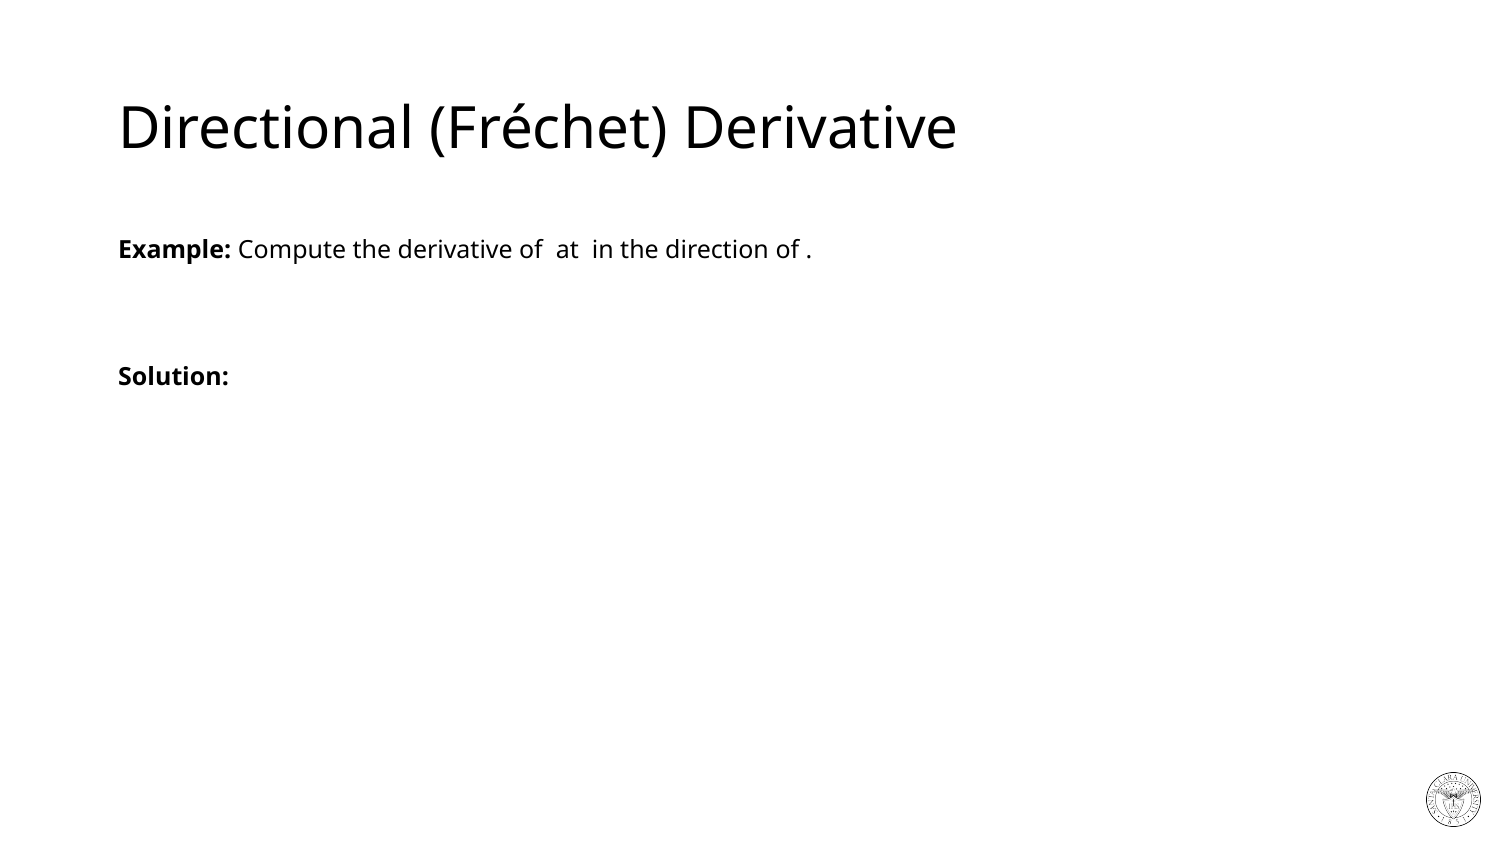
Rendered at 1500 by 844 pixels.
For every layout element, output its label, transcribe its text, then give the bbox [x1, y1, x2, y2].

title Directional (Fréchet) Derivative [103, 44, 1397, 169]
picture [1426, 772, 1481, 827]
